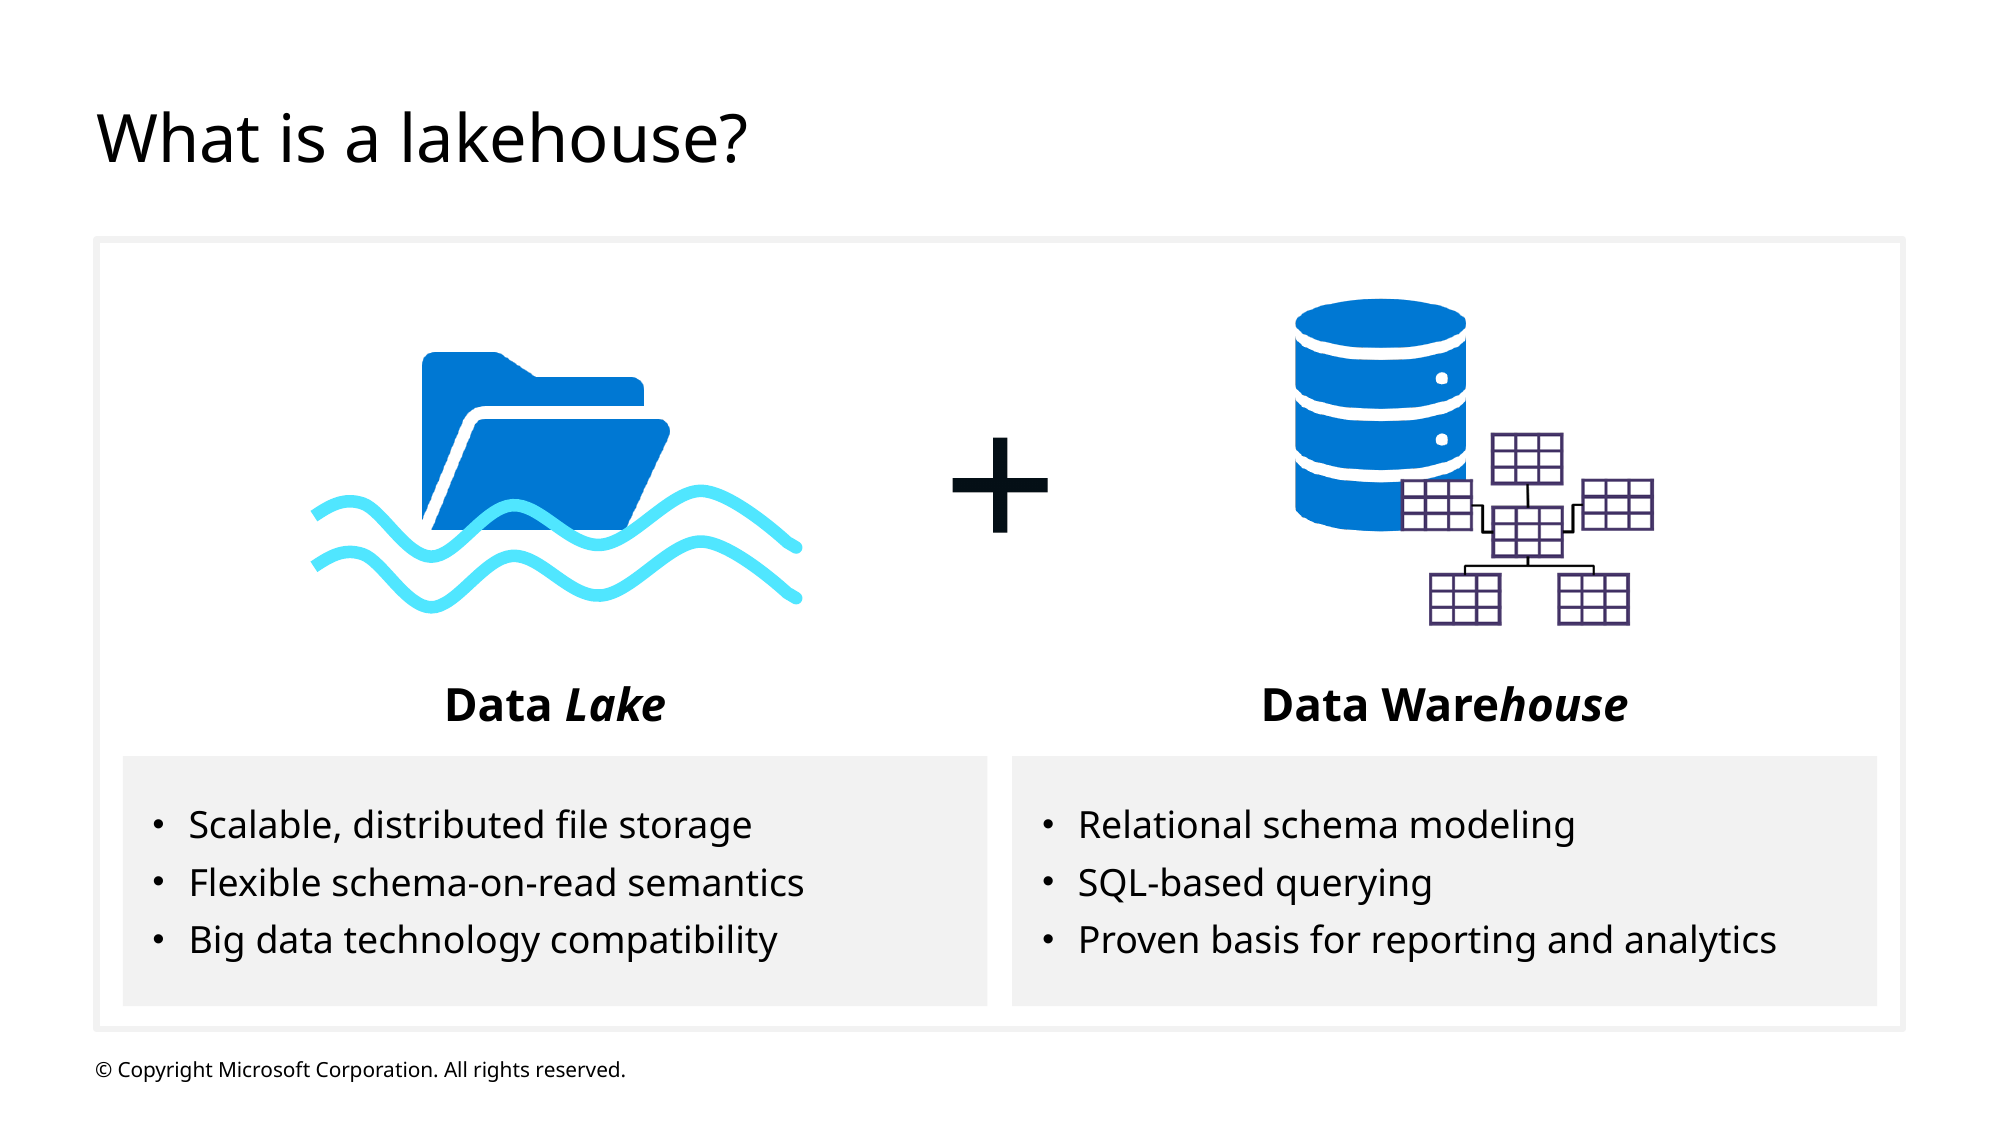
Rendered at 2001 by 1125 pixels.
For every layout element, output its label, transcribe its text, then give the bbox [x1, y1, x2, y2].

title What is a lakehouse? [96, 96, 1441, 177]
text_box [313, 288, 797, 608]
picture [942, 428, 1057, 543]
text_box Scalable, distributed file storage​ Flexible schema-on-read semantics​ Big data technology compatibility​ [122, 756, 988, 1007]
text_box Data Warehouse [1232, 675, 1657, 732]
text_box Data Lake [343, 675, 768, 732]
text_box Relational schema modeling​ SQL-based querying​ Proven basis for reporting and analytics​ [1012, 756, 1878, 1007]
text_box [96, 239, 1903, 1029]
picture [1234, 268, 1655, 627]
